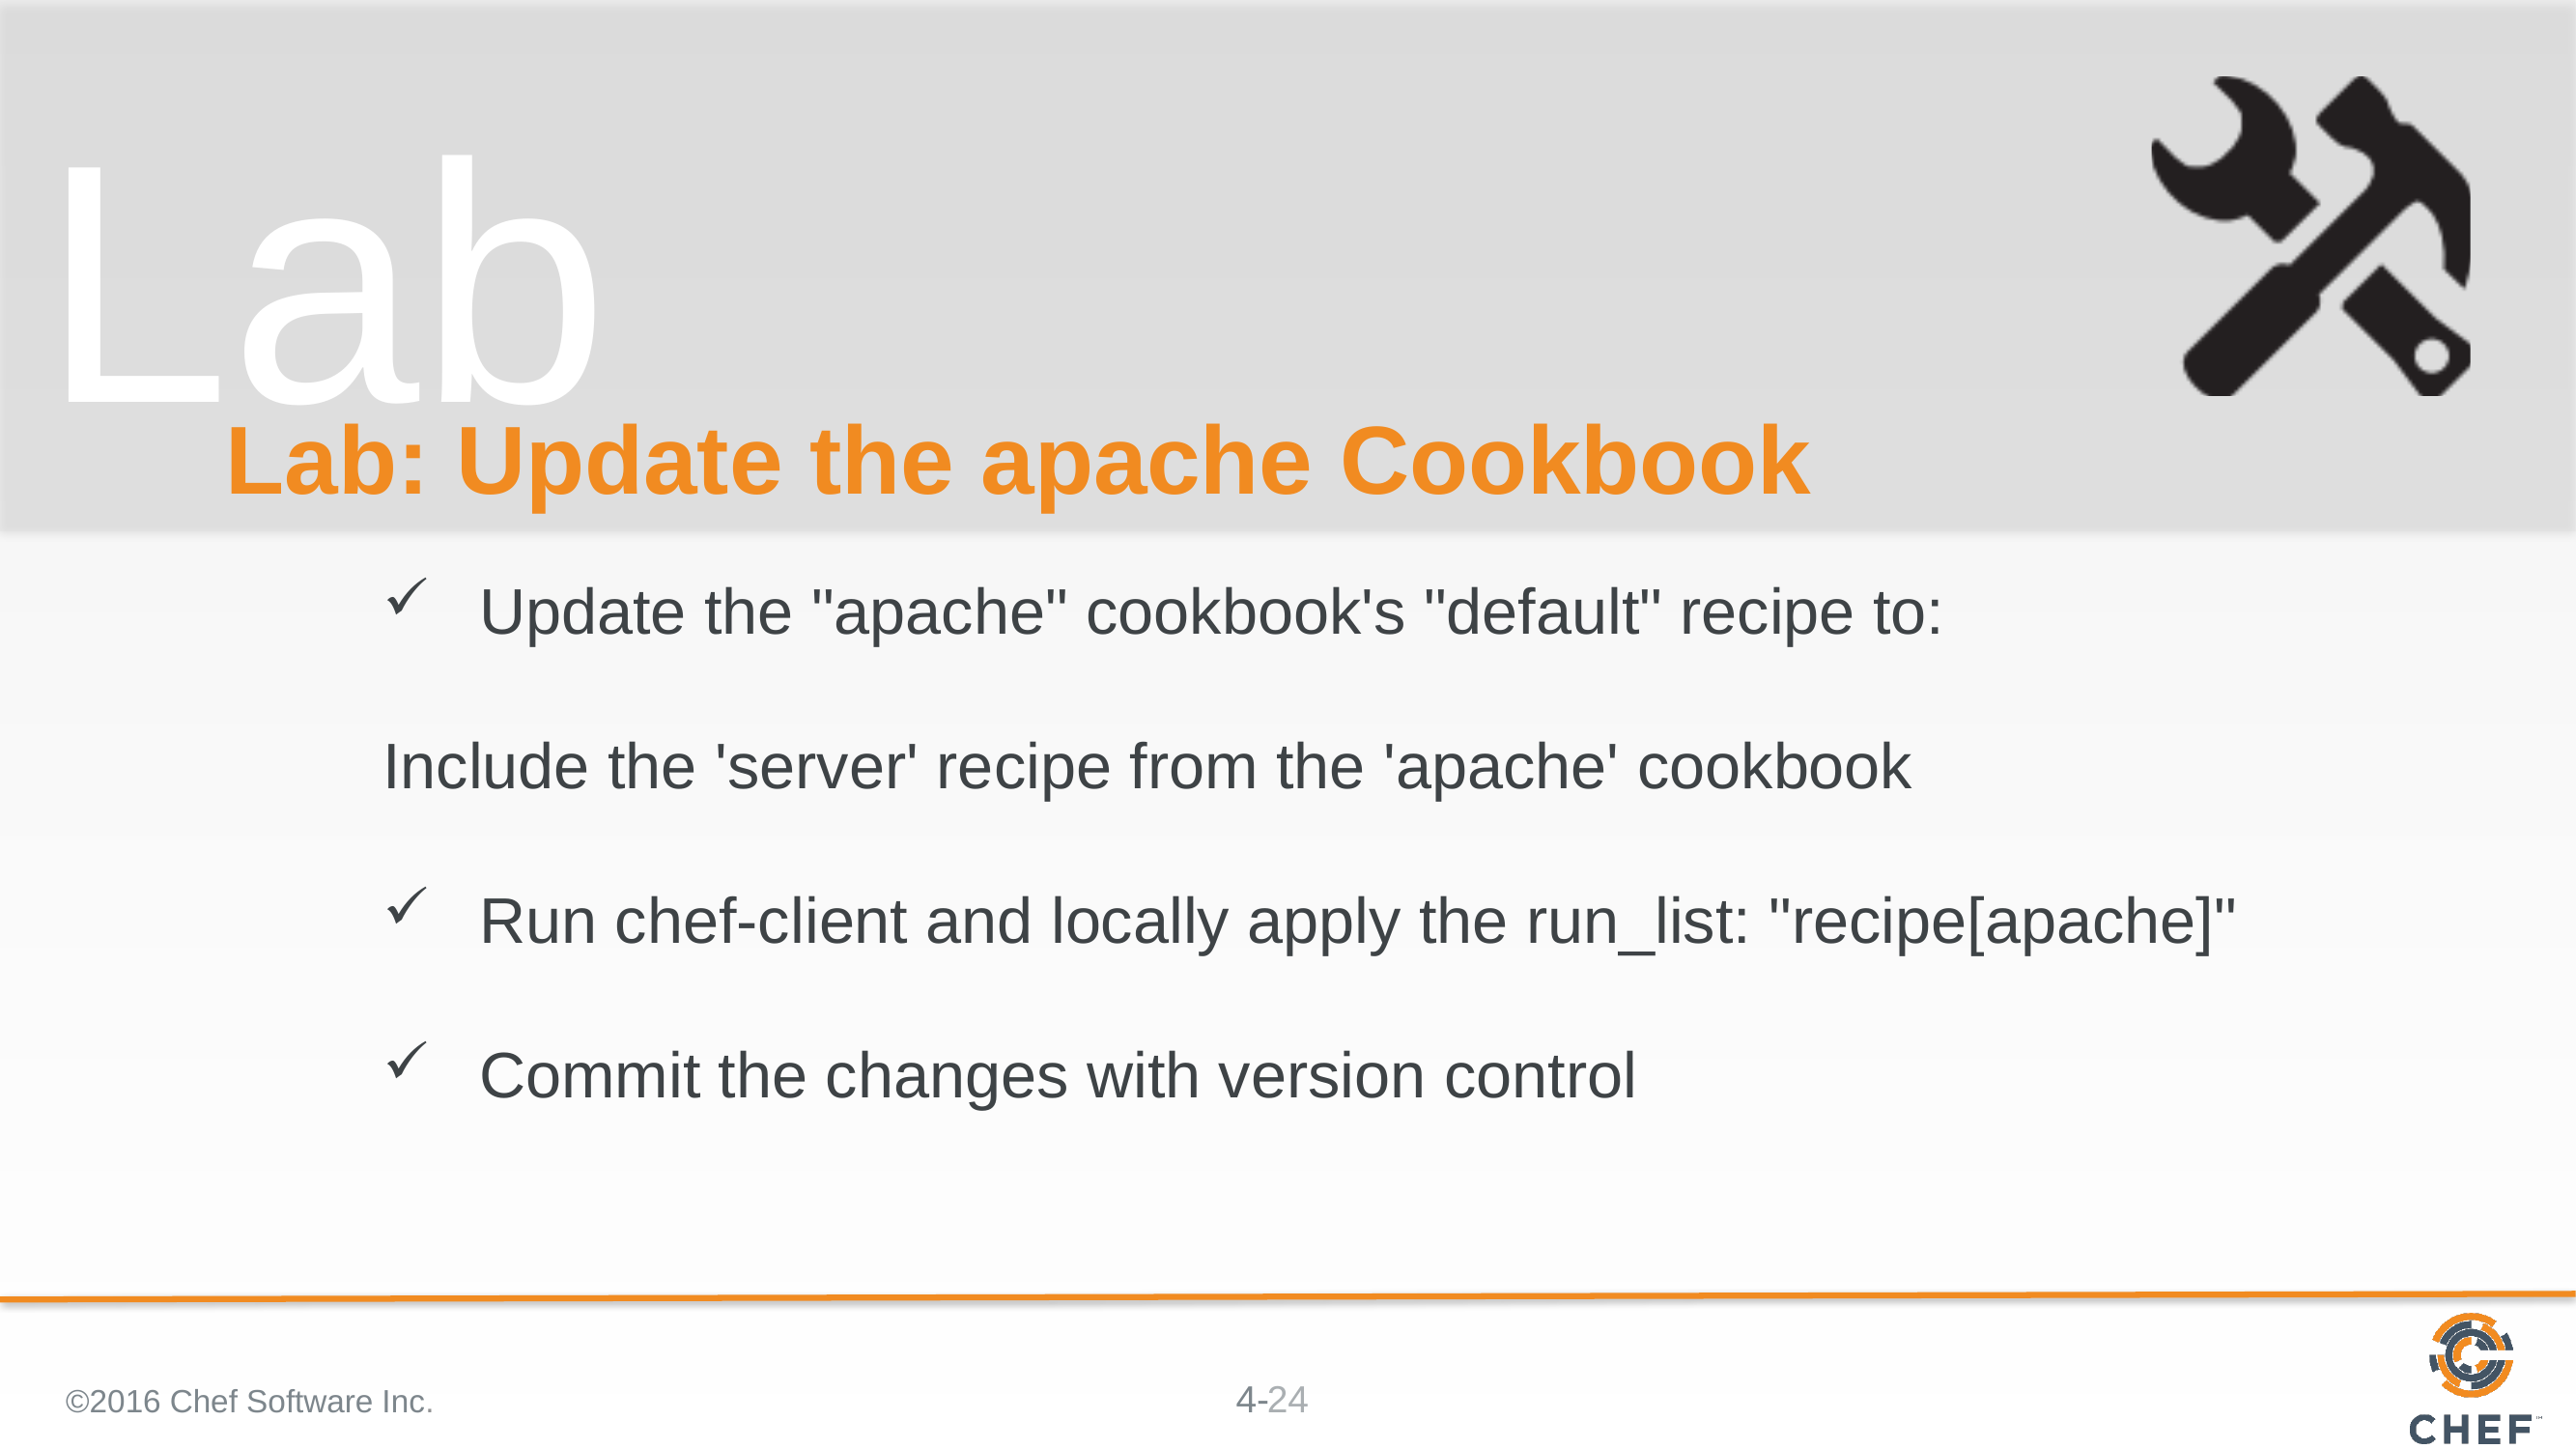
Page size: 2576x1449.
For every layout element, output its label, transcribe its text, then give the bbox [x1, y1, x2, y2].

footer ©2016 Chef Software Inc. [51, 1359, 952, 1440]
slide_number 24 [998, 1359, 1578, 1437]
title Lab: Update the apache Cookbook [211, 395, 2228, 531]
picture [2399, 1297, 2550, 1449]
subtitle Update the "apache" cookbook's "default" recipe to: Include the 'server' recipe from the 'apache' cookbook Run chef-client and locally apply the run_list: "recipe[apache]" Commit the changes with version control [368, 555, 2309, 1328]
